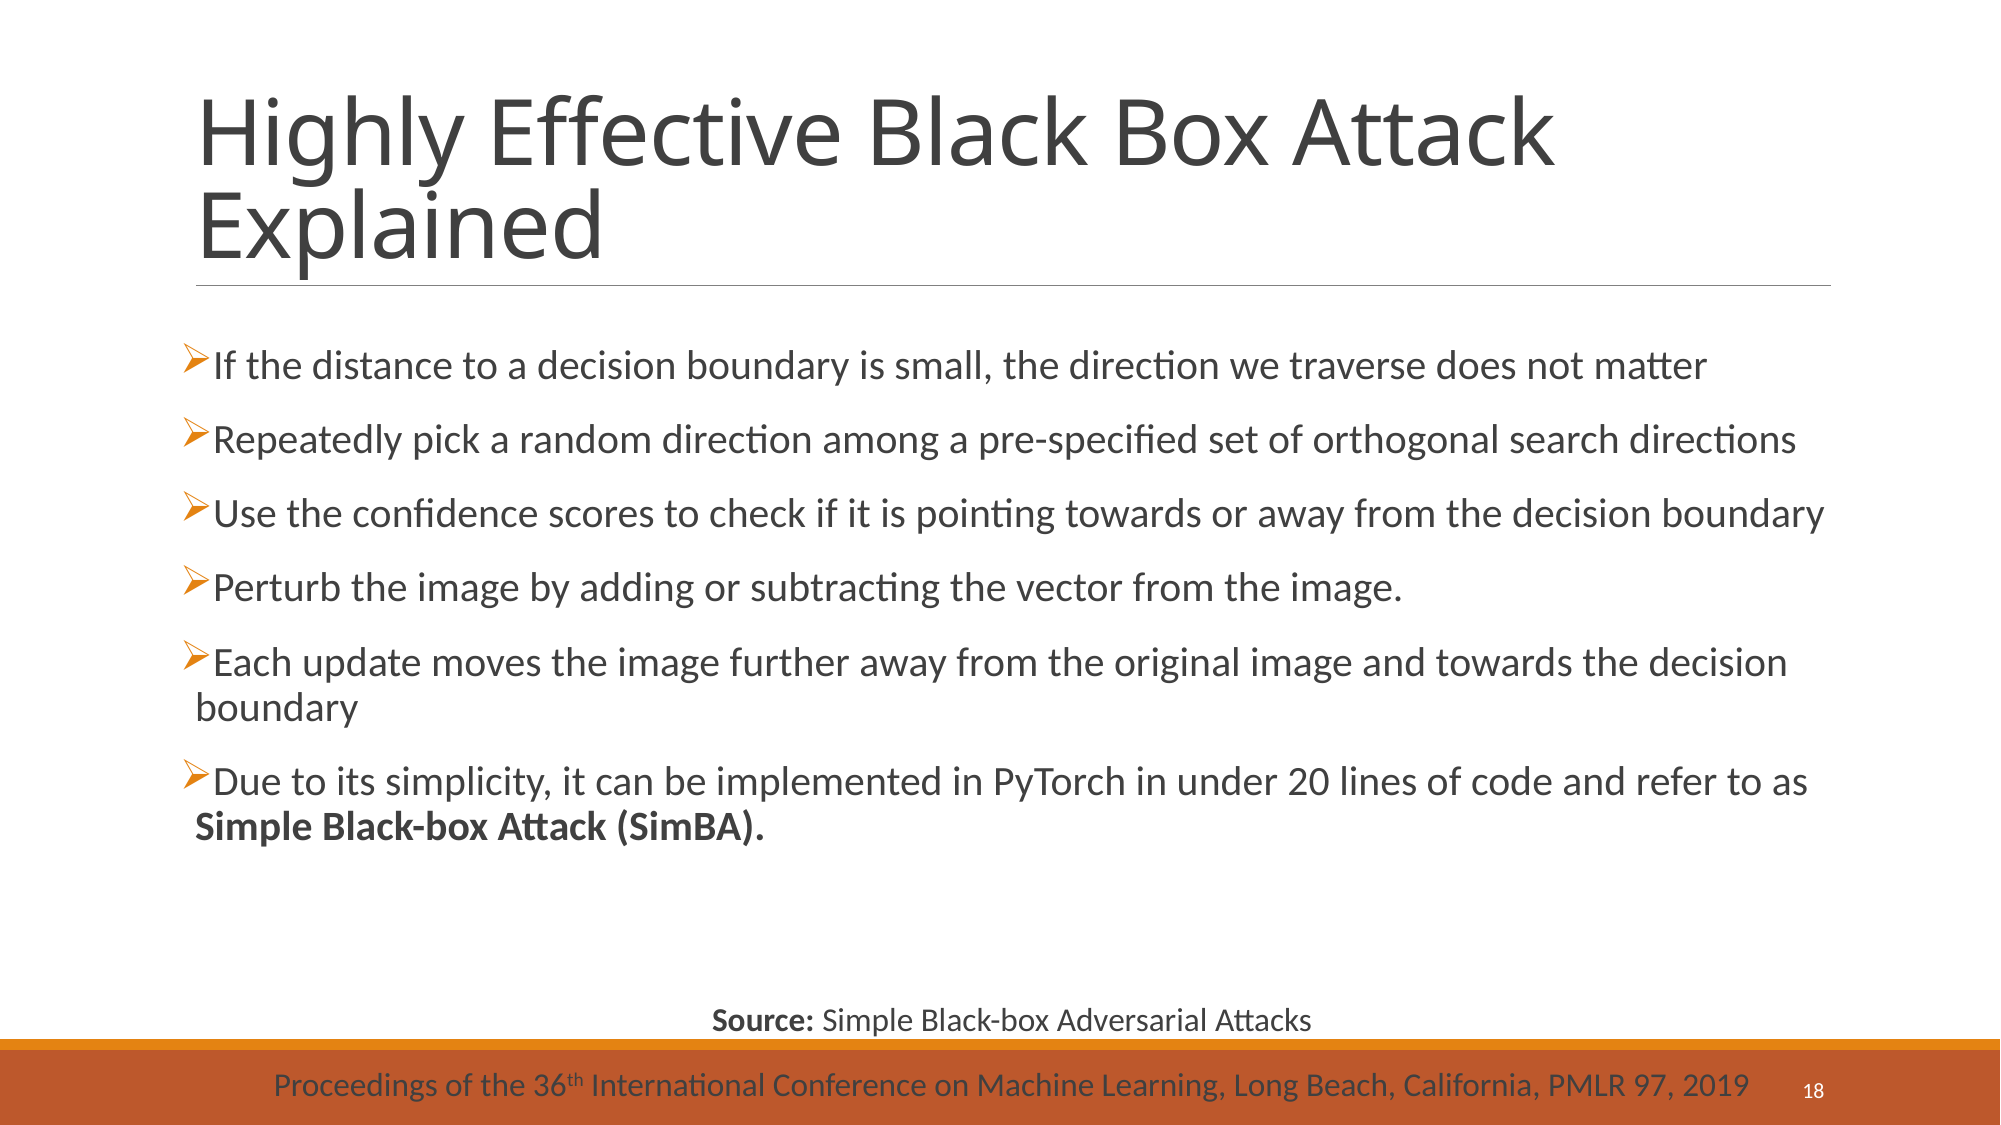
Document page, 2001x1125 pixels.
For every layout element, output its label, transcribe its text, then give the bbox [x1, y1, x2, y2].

list If the distance to a decision boundary is small, the direction we traverse does not matter Repeatedly pick a random direction among a pre-specified set of orthogonal search directions Use the confidence scores to check if it is pointing towards or away from the decision boundary Perturb the image by adding or subtracting the vector from the image. Each update moves the image further away from the original image and towards the decision boundary Due to its simplicity, it can be implemented in PyTorch in under 20 lines of code and refer to as Simple Black-box Attack (SimBA). [180, 335, 1830, 858]
slide_number 18 [1624, 1059, 1840, 1120]
text_box Source: Simple Black-box Adversarial Attacks Proceedings of the 36th International Conference on Machine Learning, Long Beach, California, PMLR 97, 2019 [179, 995, 1830, 1113]
title Highly Effective Black Box Attack Explained [180, 47, 1830, 285]
